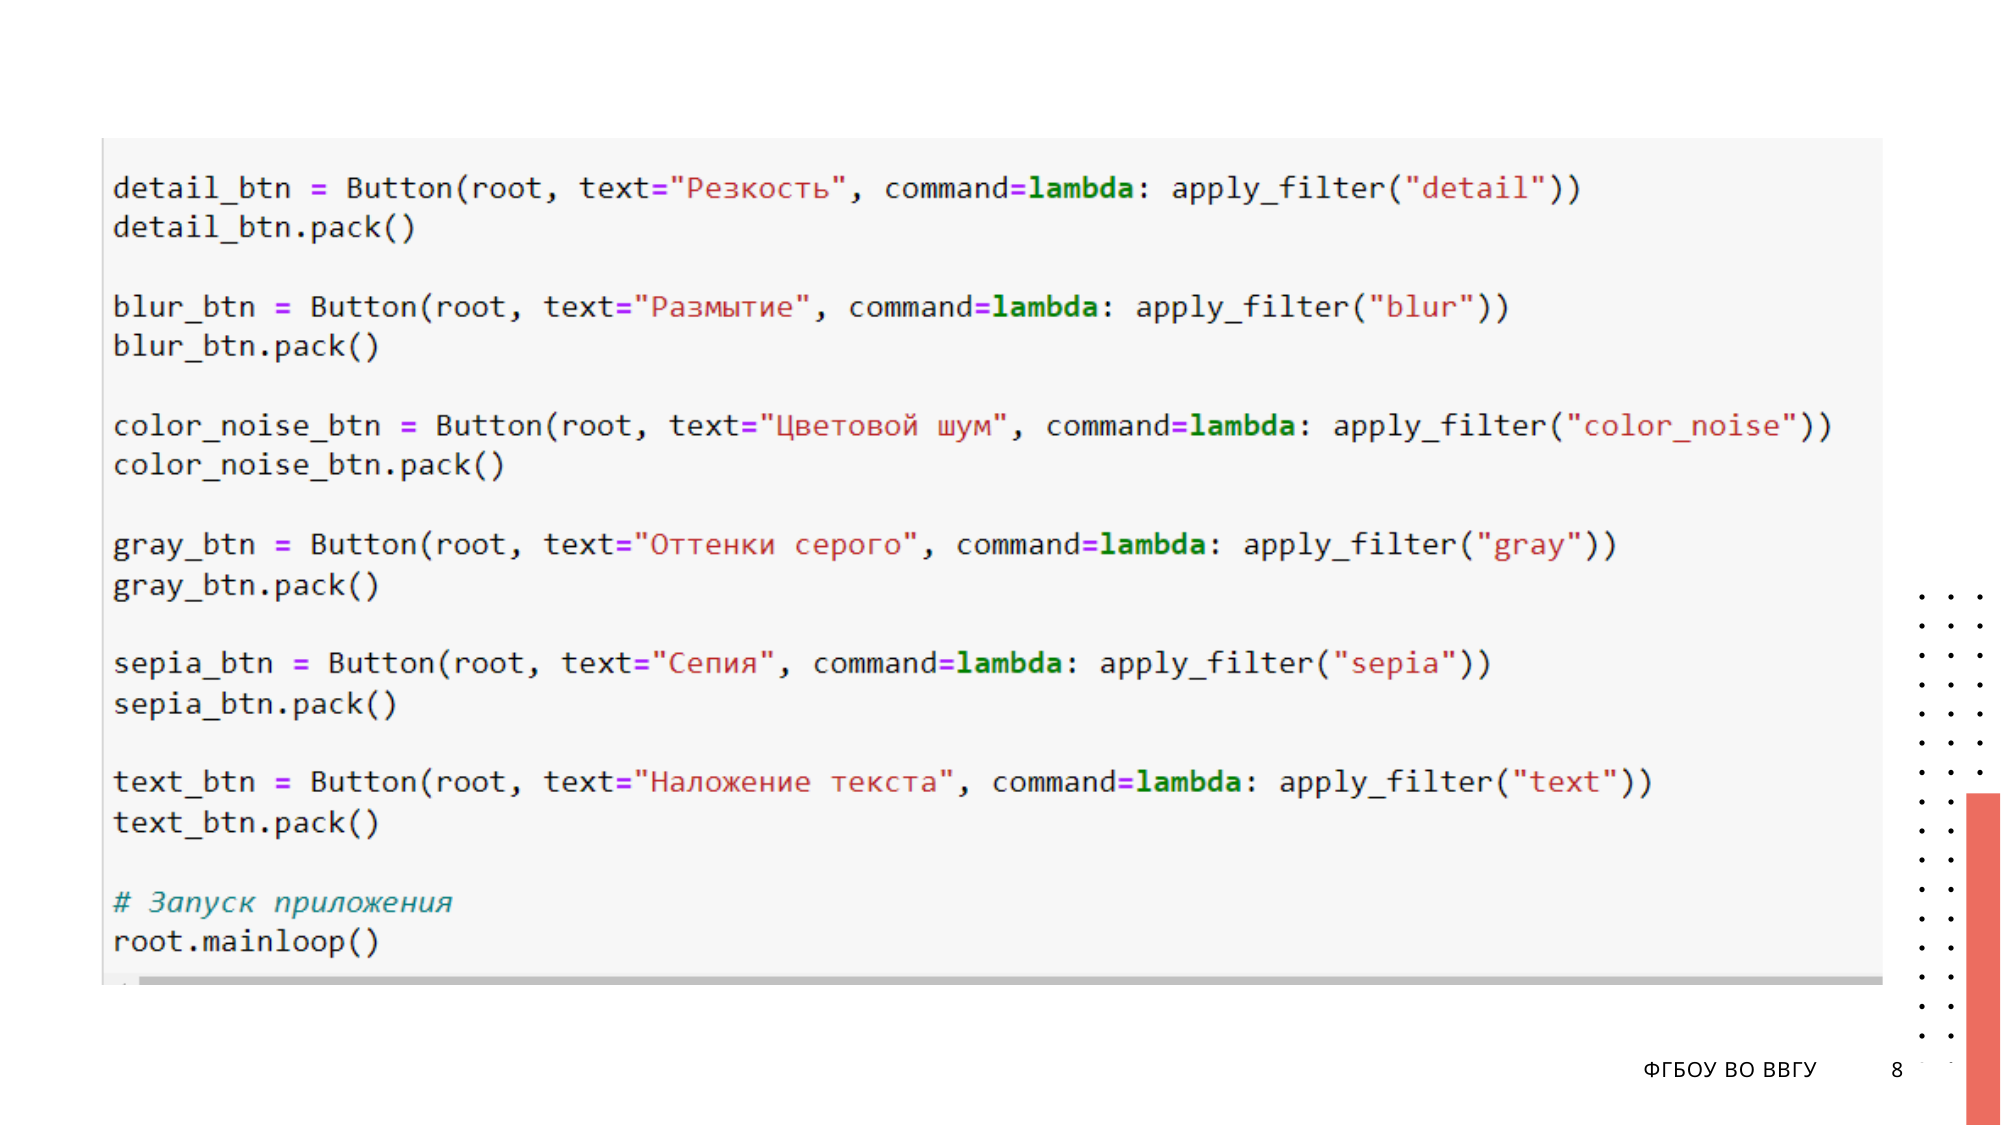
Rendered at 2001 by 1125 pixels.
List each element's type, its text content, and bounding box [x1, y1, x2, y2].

slide_number 8 [1831, 1040, 1919, 1101]
picture [1907, 582, 1994, 1064]
footer ФГБОУ ВО ВВГУ [1262, 1040, 1831, 1101]
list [58, 138, 1883, 985]
